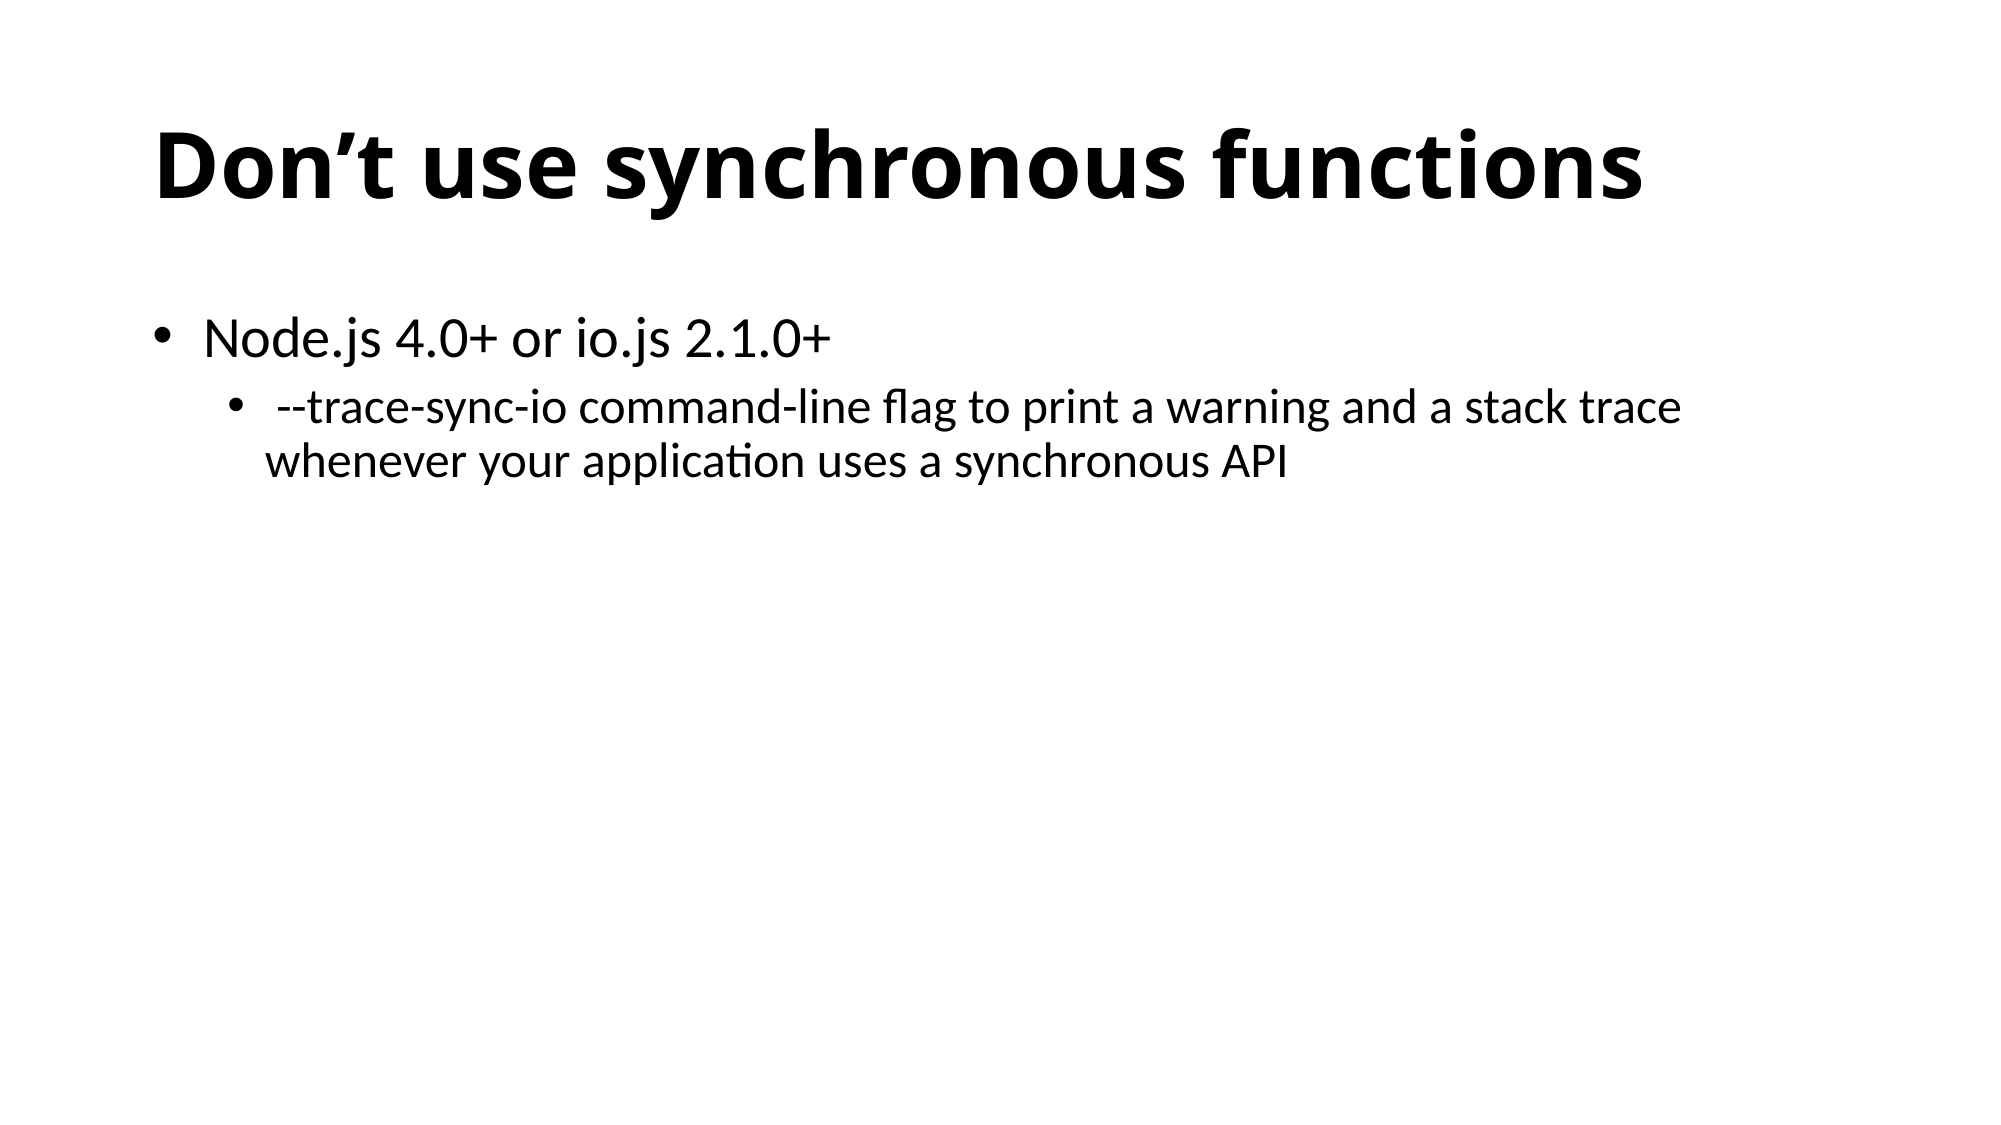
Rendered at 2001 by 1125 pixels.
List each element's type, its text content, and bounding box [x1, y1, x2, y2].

title Don’t use synchronous functions [137, 59, 1863, 278]
list Node.js 4.0+ or io.js 2.1.0+ --trace-sync-io command-line flag to print a warning and a stack trace whenever your application uses a synchronous API [137, 299, 1863, 1014]
